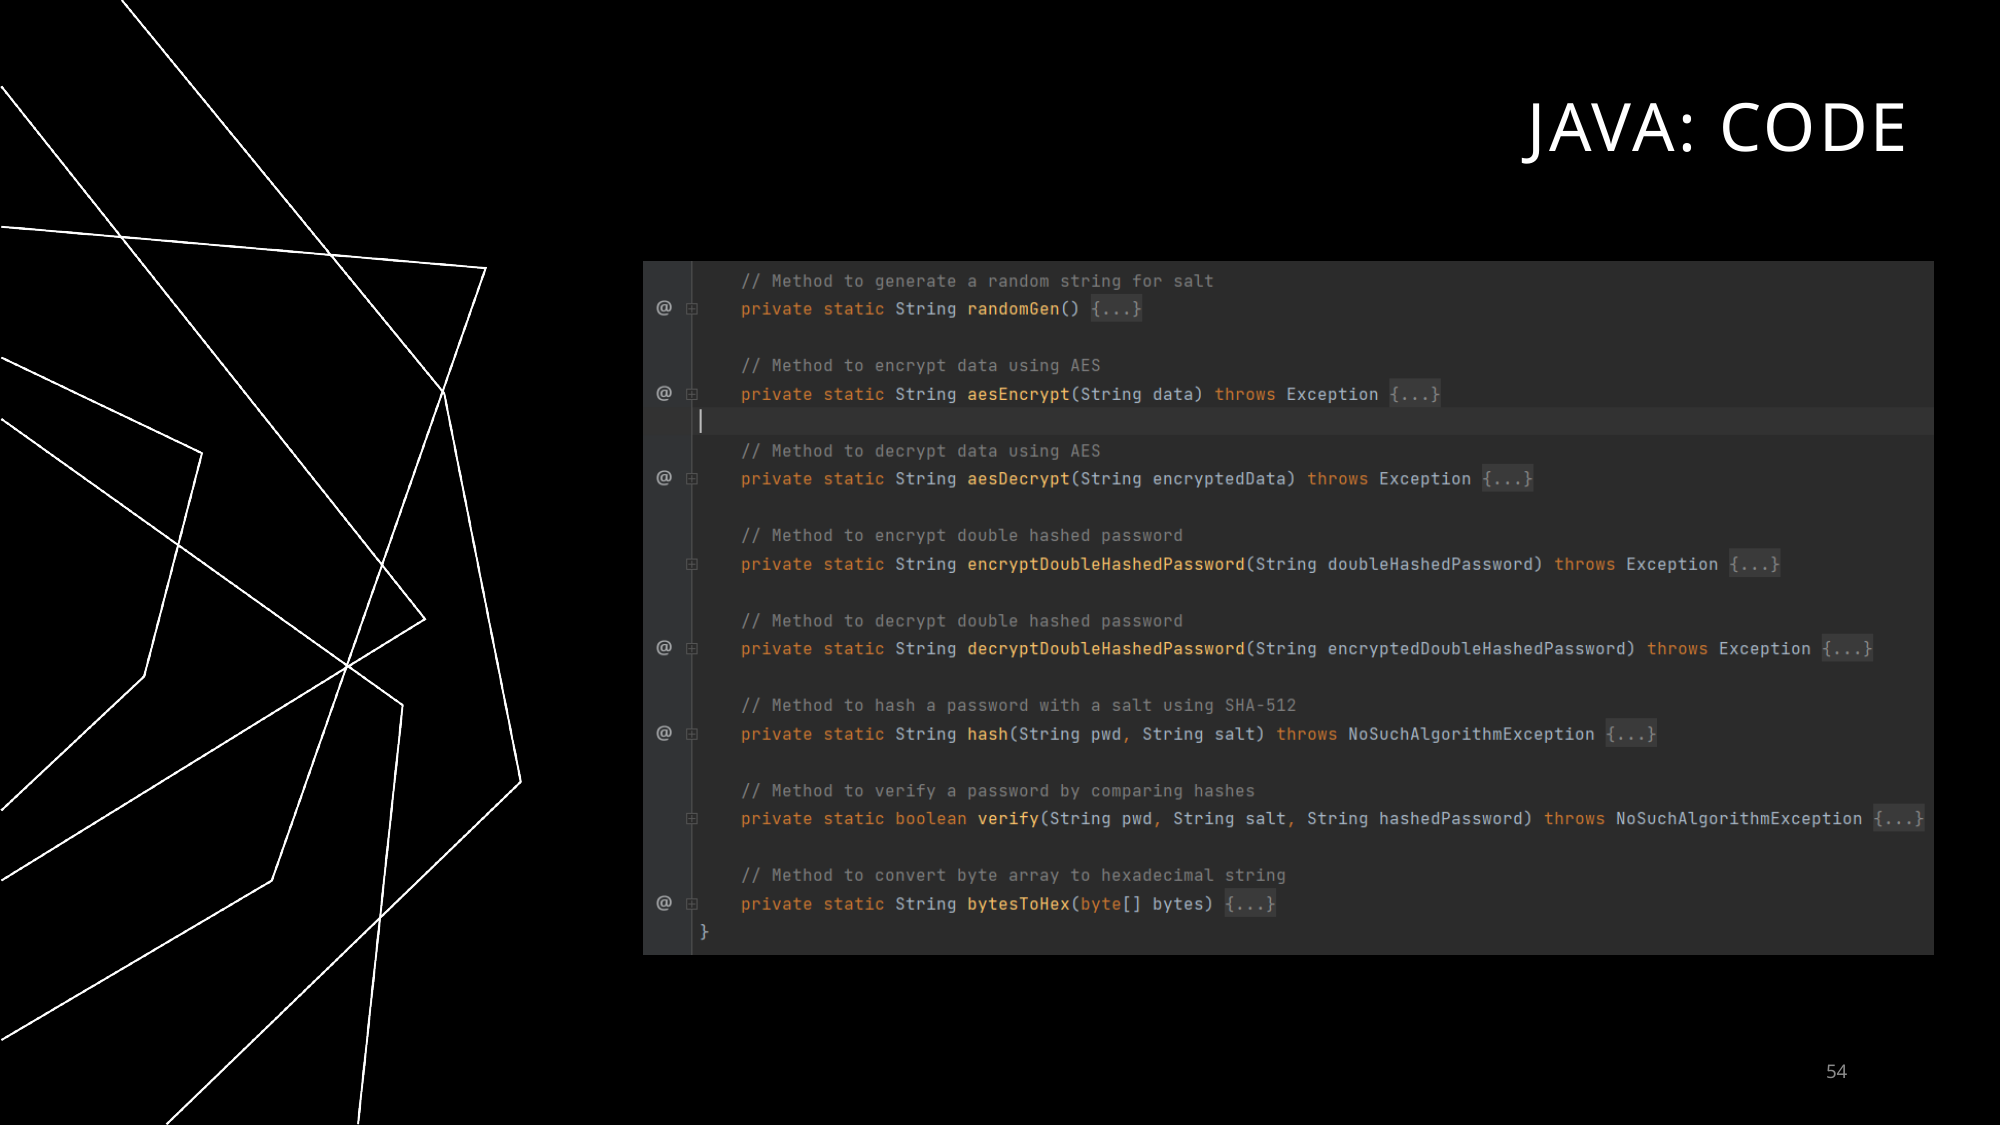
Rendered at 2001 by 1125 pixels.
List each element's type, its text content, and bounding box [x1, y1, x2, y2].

picture [0, 0, 522, 1125]
text_box Java: Code [1342, 54, 1924, 173]
picture [643, 261, 1934, 955]
slide_number 54 [1571, 1042, 1863, 1103]
